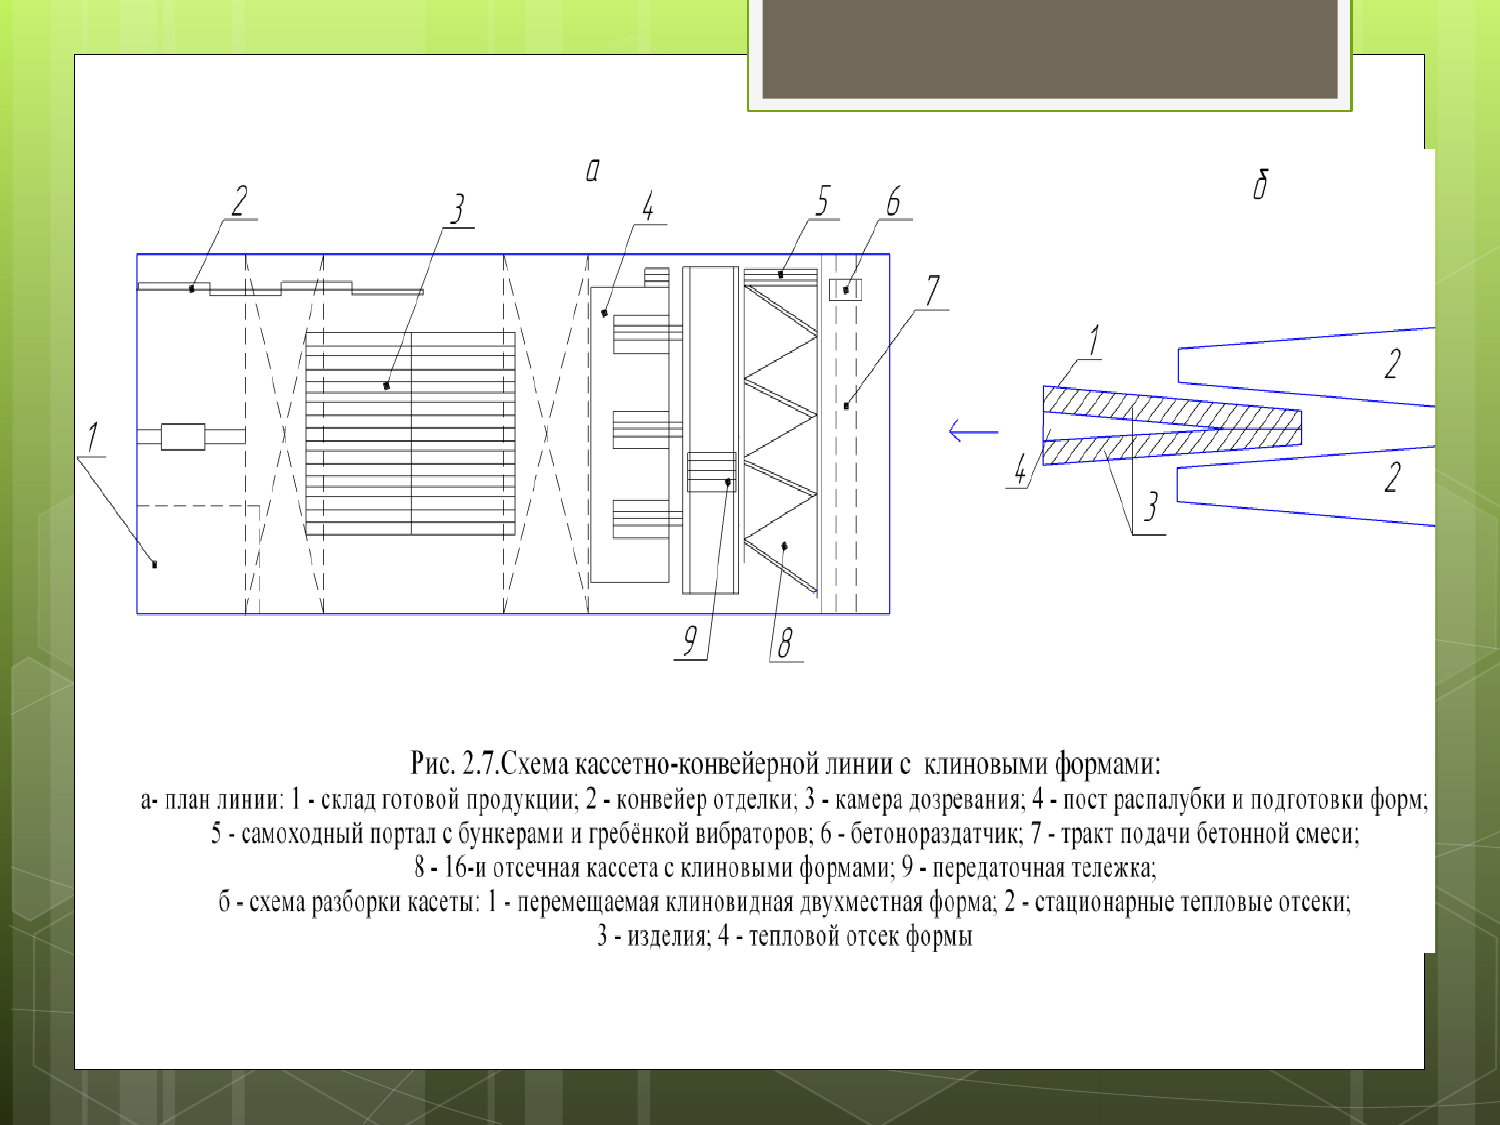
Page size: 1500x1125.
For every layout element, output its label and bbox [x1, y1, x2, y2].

picture [76, 148, 1436, 953]
